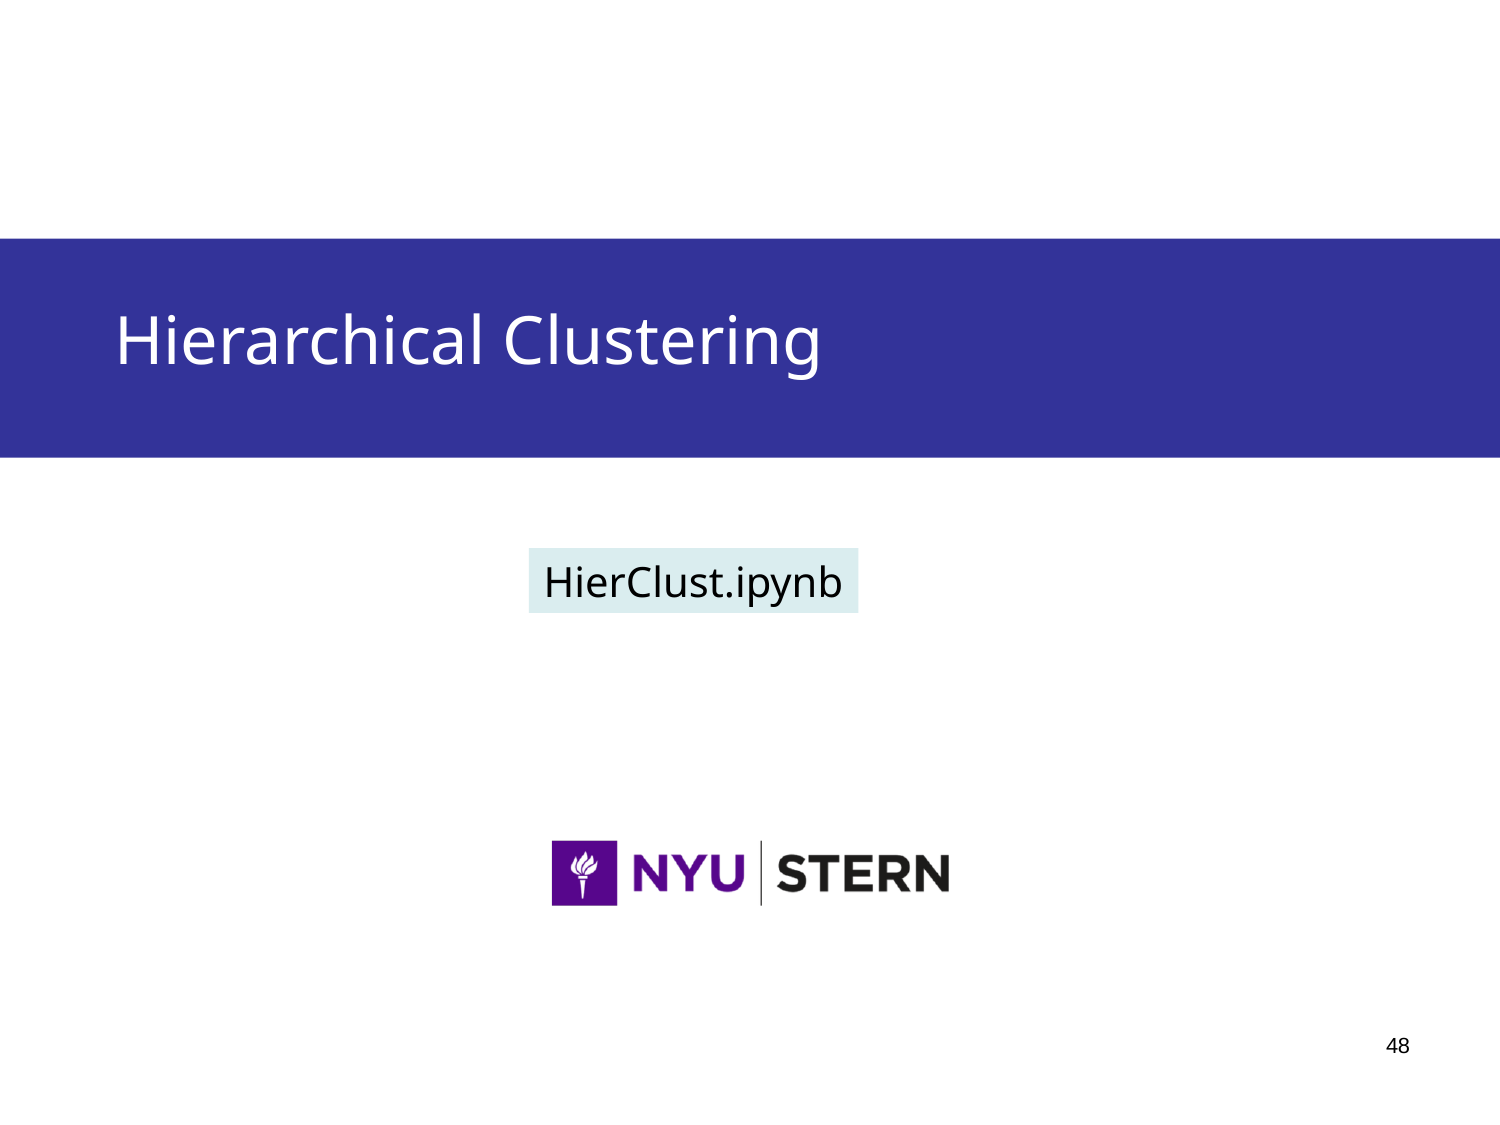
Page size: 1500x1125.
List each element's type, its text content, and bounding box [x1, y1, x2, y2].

list Hierarchical Clustering [99, 290, 978, 441]
picture [526, 747, 974, 999]
text_box HierClust.ipynb [528, 548, 859, 613]
slide_number 48 [1074, 1024, 1426, 1103]
